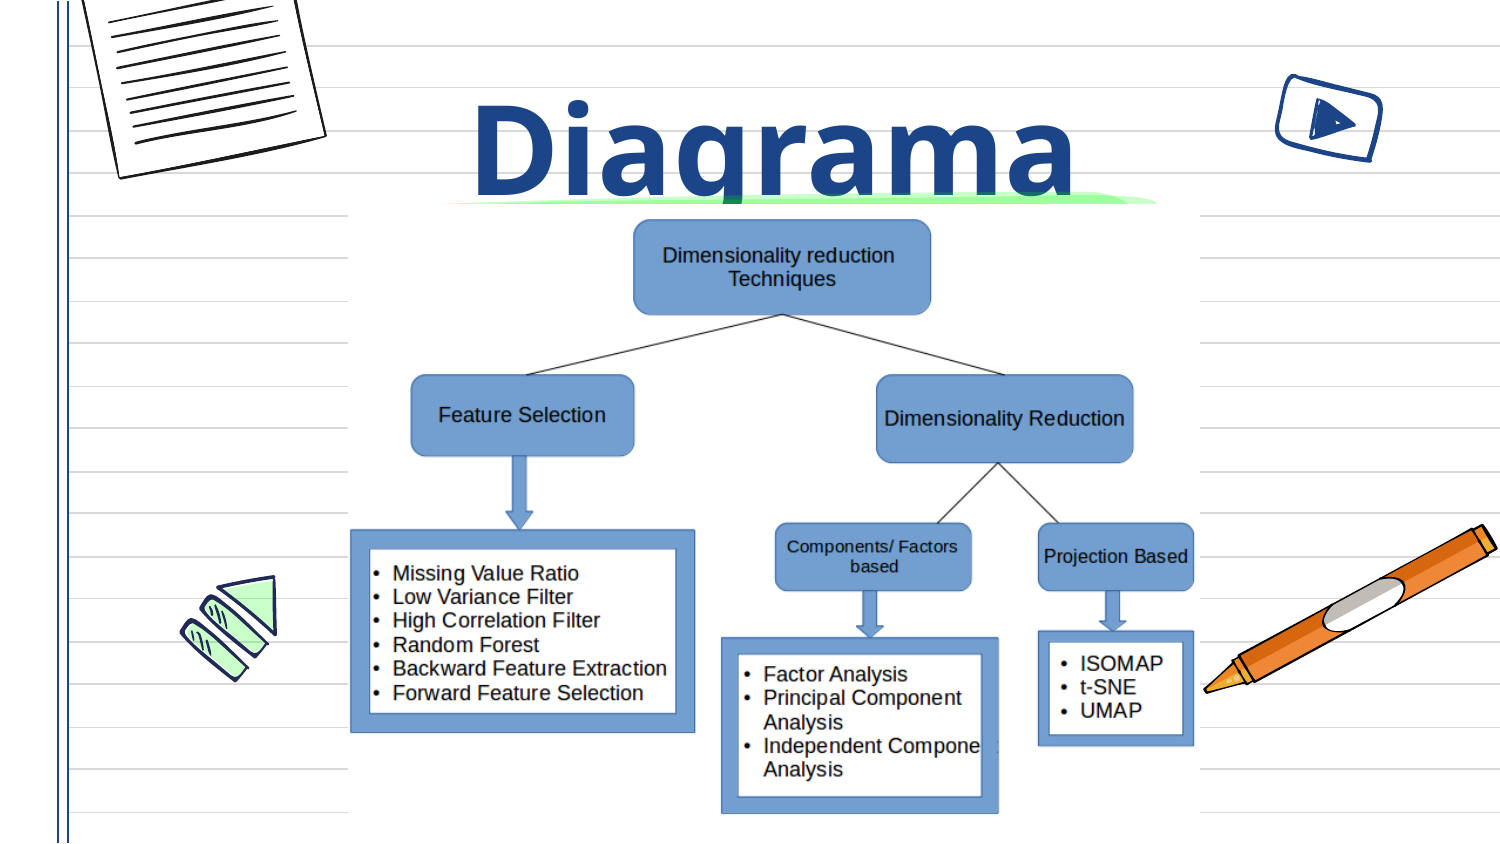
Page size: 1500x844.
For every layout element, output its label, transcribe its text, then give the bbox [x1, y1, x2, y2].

title Diagrama [338, 33, 1210, 277]
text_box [179, 570, 278, 682]
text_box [1276, 83, 1382, 156]
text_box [1205, 581, 1500, 643]
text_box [388, 191, 1160, 202]
picture [347, 203, 1200, 821]
